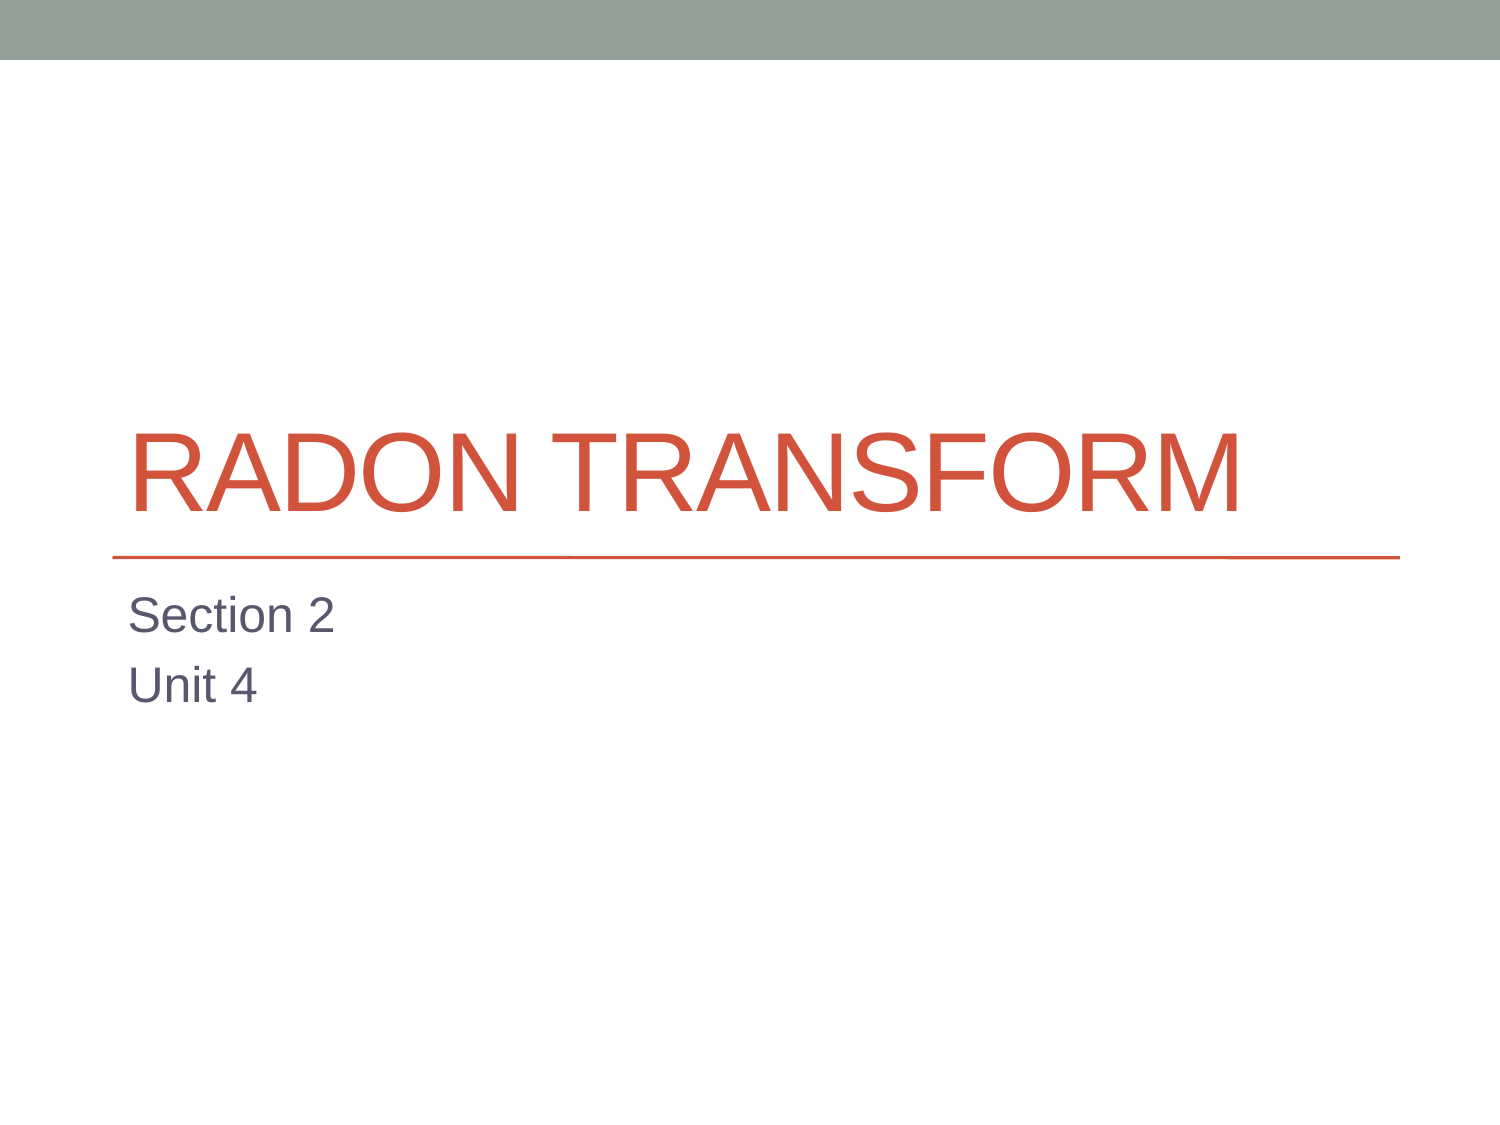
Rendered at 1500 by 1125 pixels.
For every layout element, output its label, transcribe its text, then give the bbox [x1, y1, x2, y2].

subtitle Section 2 Unit 4 [112, 575, 1163, 863]
title Radon Transform [112, 224, 1400, 542]
